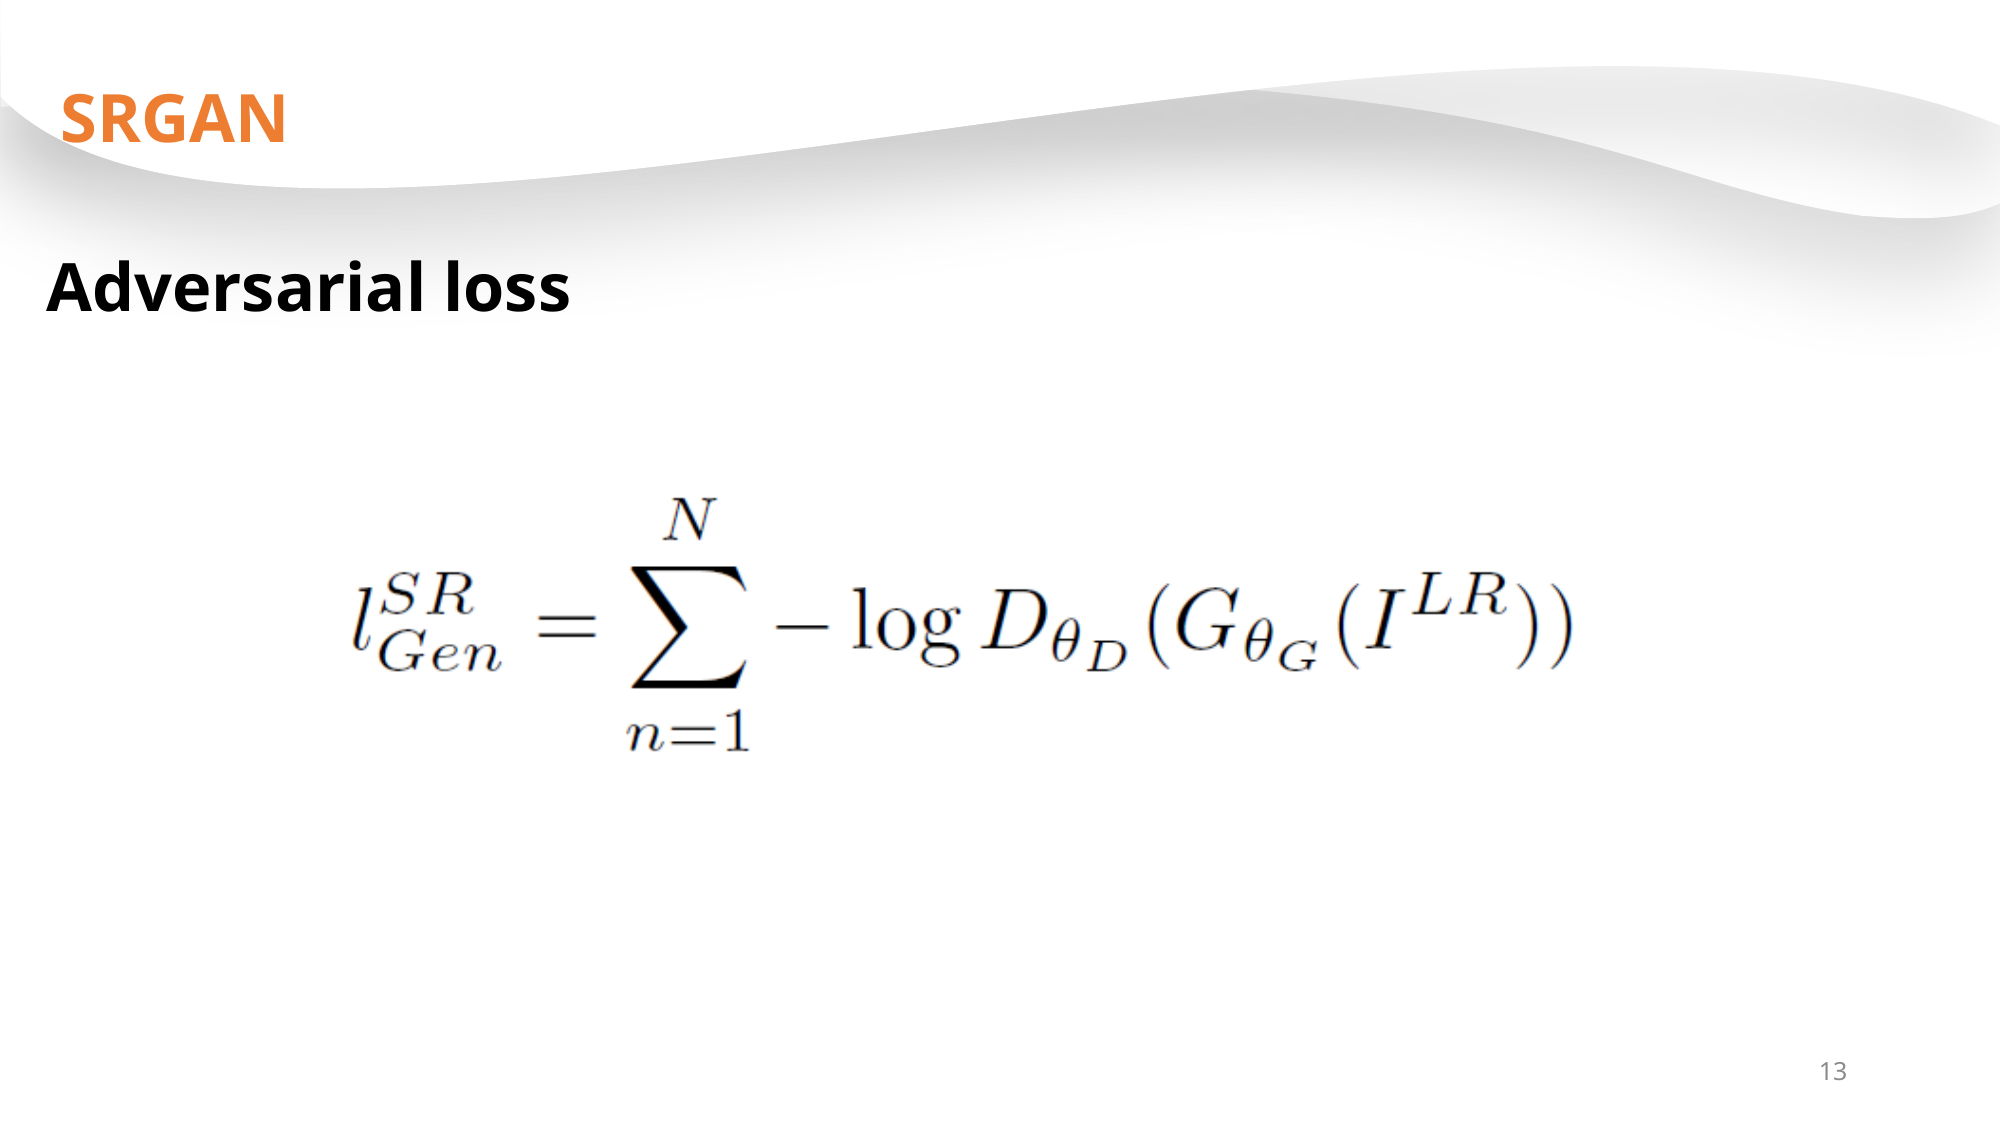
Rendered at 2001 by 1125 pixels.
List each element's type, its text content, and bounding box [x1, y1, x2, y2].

picture [293, 432, 1615, 816]
text_box Adversarial loss [31, 236, 1809, 332]
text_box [0, 0, 2000, 219]
slide_number 13 [1412, 1042, 1863, 1103]
